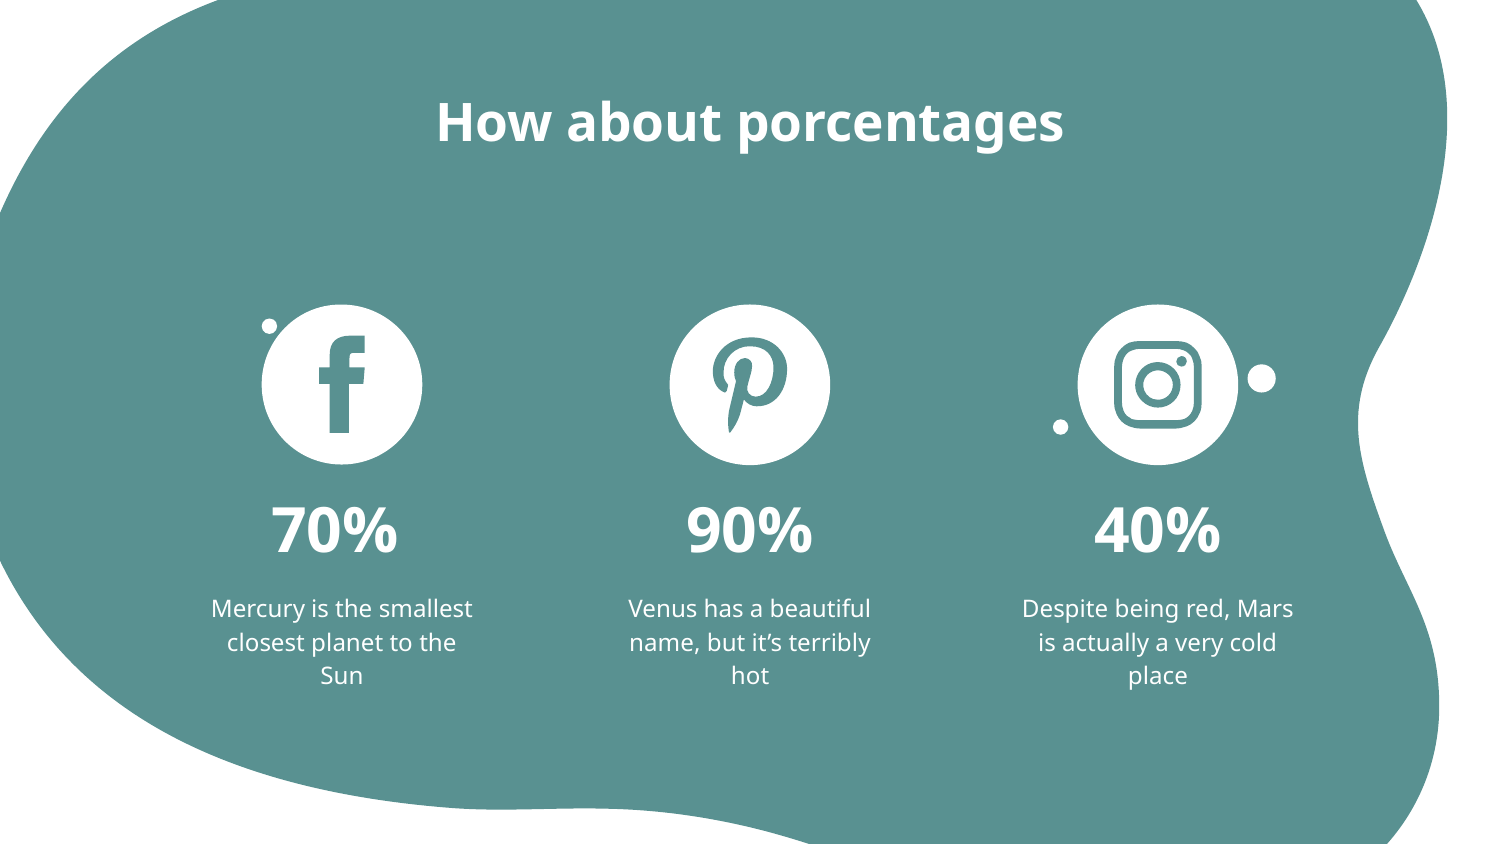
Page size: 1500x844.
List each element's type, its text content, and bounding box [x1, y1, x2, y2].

subtitle 40% [1040, 475, 1276, 574]
text_box [1052, 419, 1069, 435]
subtitle Venus has a beautiful name, but it’s terribly hot [595, 574, 905, 706]
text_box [669, 304, 831, 466]
subtitle Despite being red, Mars is actually a very cold place [1003, 574, 1313, 706]
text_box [1077, 304, 1239, 466]
subtitle Mercury is the smallest closest planet to the Sun [187, 574, 497, 706]
text_box [1247, 364, 1276, 393]
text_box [261, 304, 423, 465]
subtitle 90% [632, 475, 868, 574]
subtitle 70% [217, 475, 453, 574]
title How about porcentages [51, 72, 1449, 167]
